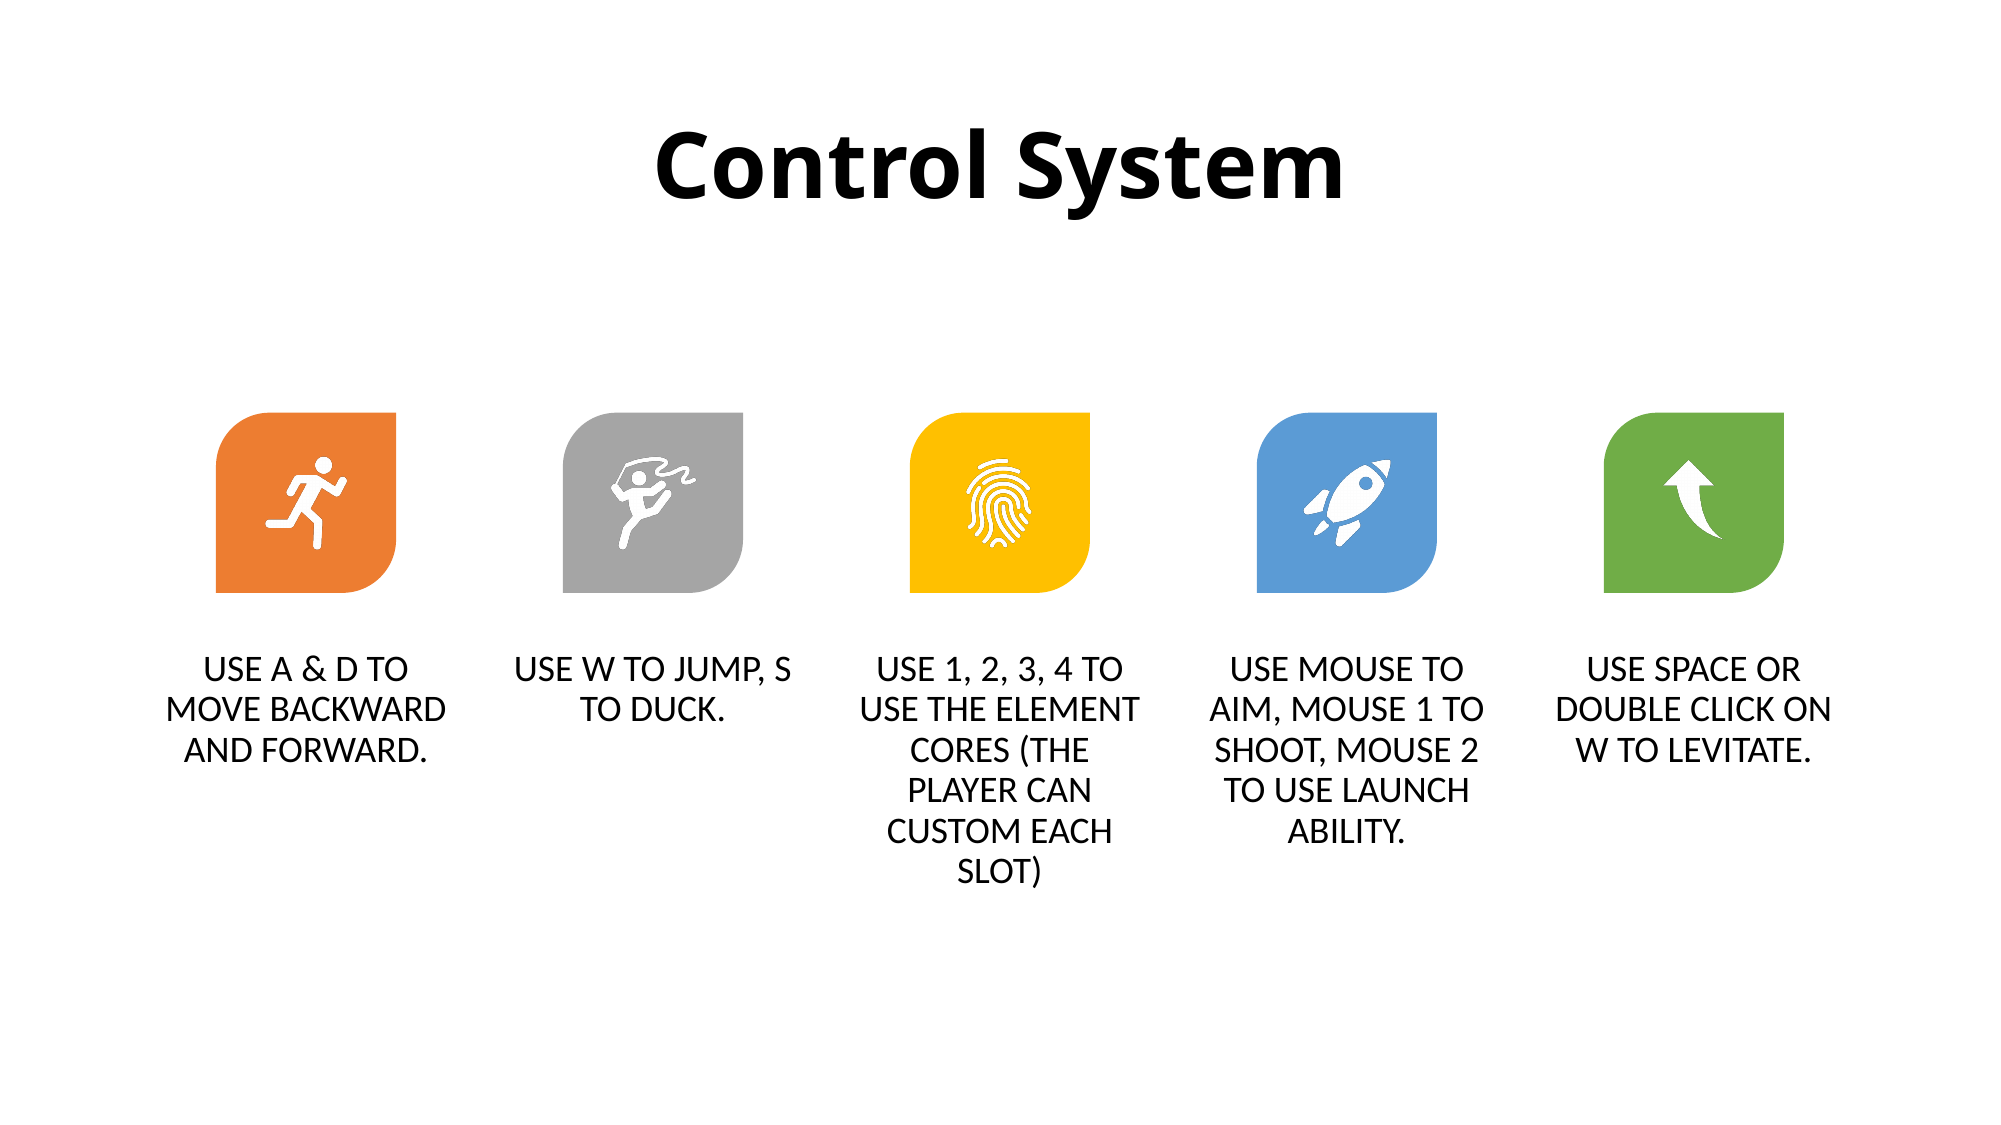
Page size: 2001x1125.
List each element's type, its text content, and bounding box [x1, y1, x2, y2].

title Control System [137, 59, 1863, 278]
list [137, 299, 1863, 1014]
